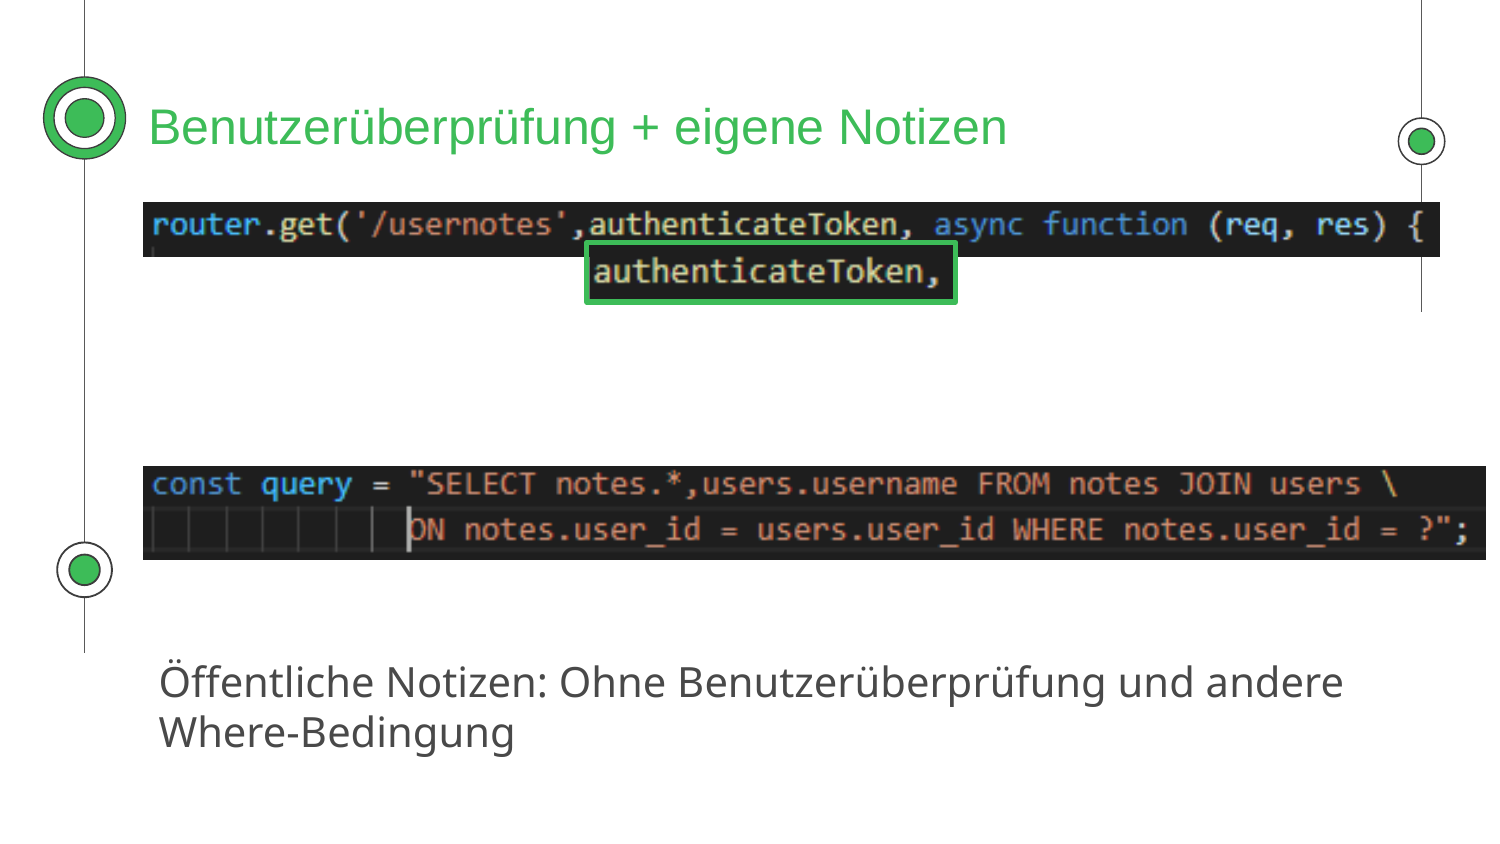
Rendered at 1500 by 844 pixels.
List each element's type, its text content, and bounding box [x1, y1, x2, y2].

picture [143, 466, 1486, 560]
text_box Öffentliche Notizen: Ohne Benutzerüberprüfung und andere Where-Bedingung [143, 641, 1459, 709]
text_box Benutzerüberprüfung + eigene Notizen [133, 70, 1046, 173]
picture [143, 202, 1440, 300]
